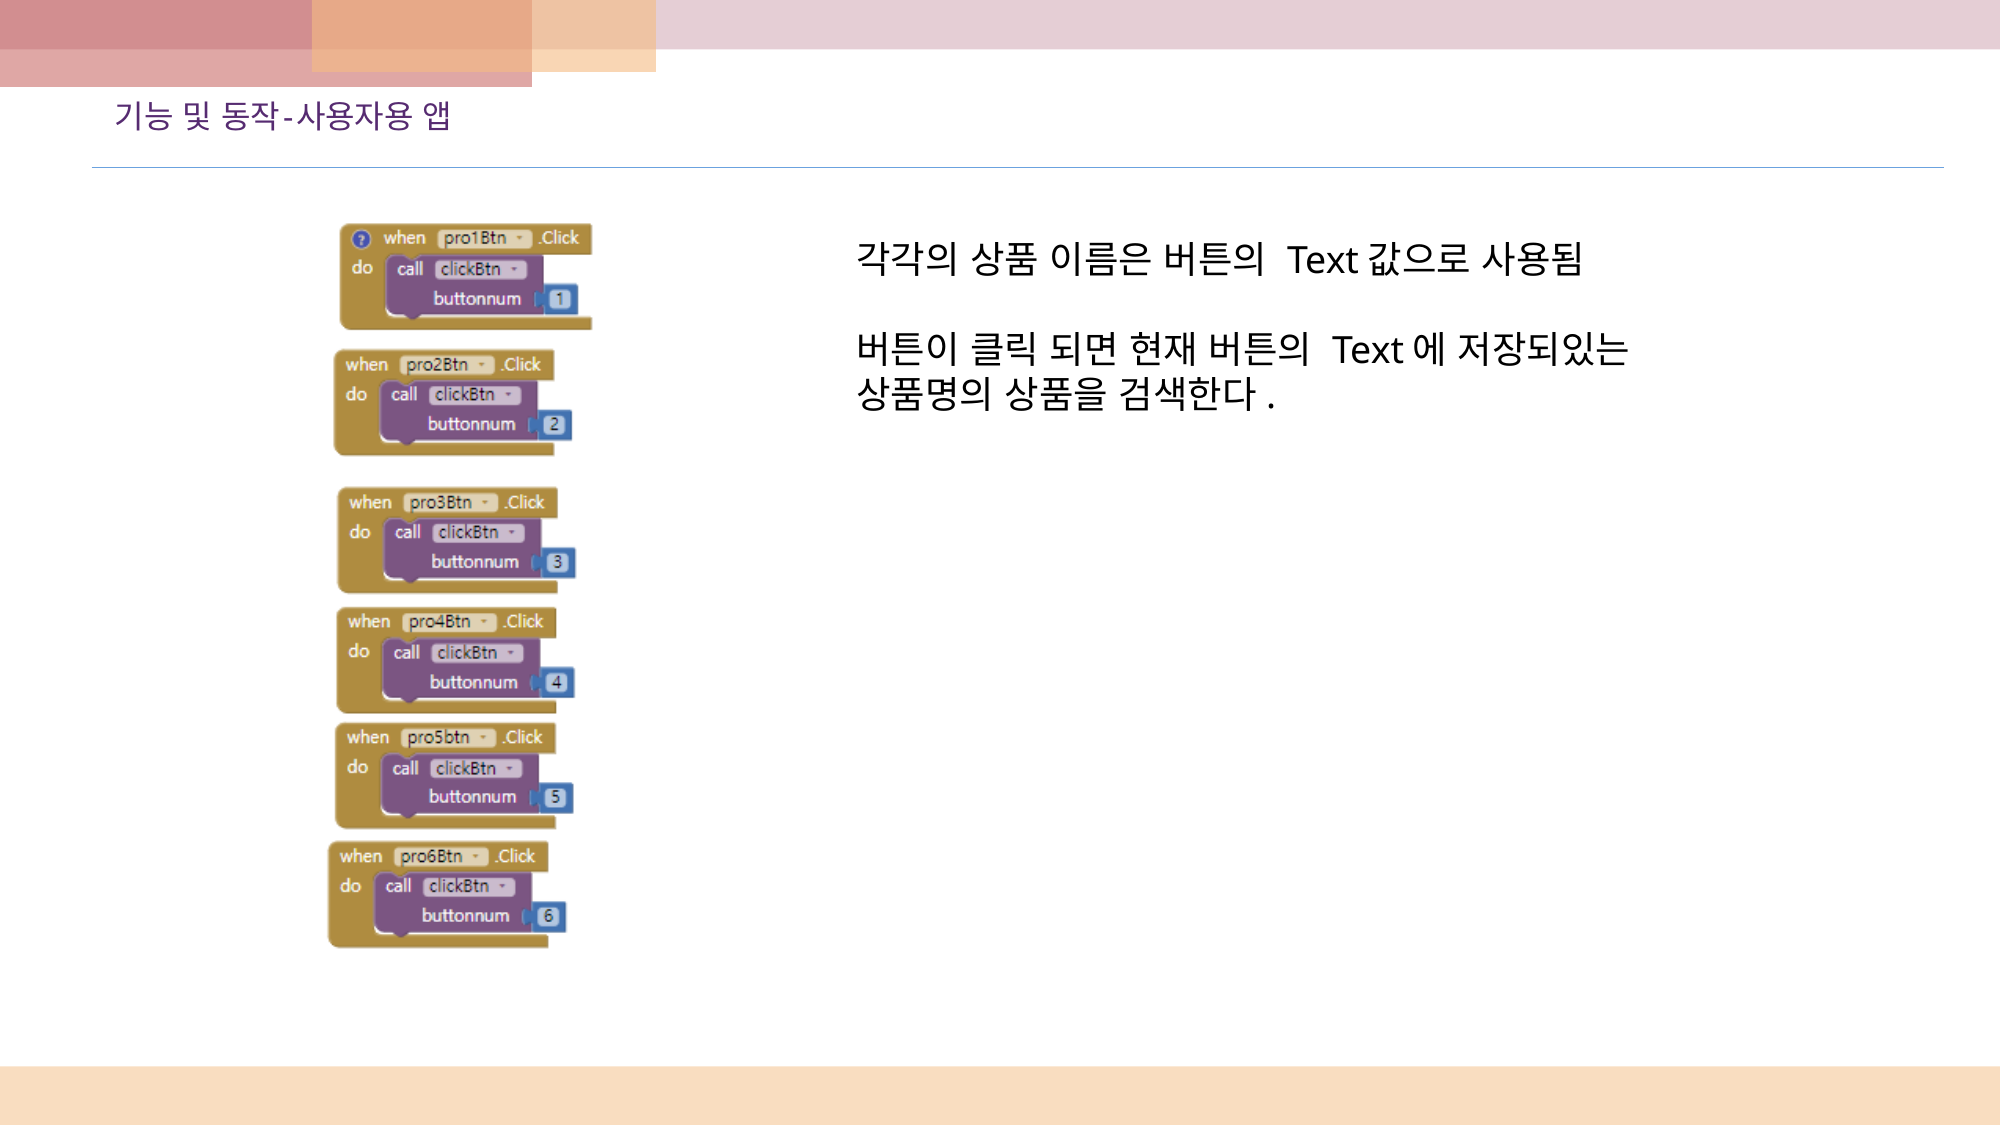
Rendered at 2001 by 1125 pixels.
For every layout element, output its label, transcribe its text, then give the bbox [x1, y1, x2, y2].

title 기능 및 동작-사용자용 앱 [99, 88, 1544, 143]
text_box 각각의 상품 이름은 버튼의 Text값으로 사용됨 버튼이 클릭 되면 현재 버튼의 Text에 저장되있는 상품명의 상품을 검색한다. [841, 228, 1648, 424]
picture [318, 219, 602, 958]
